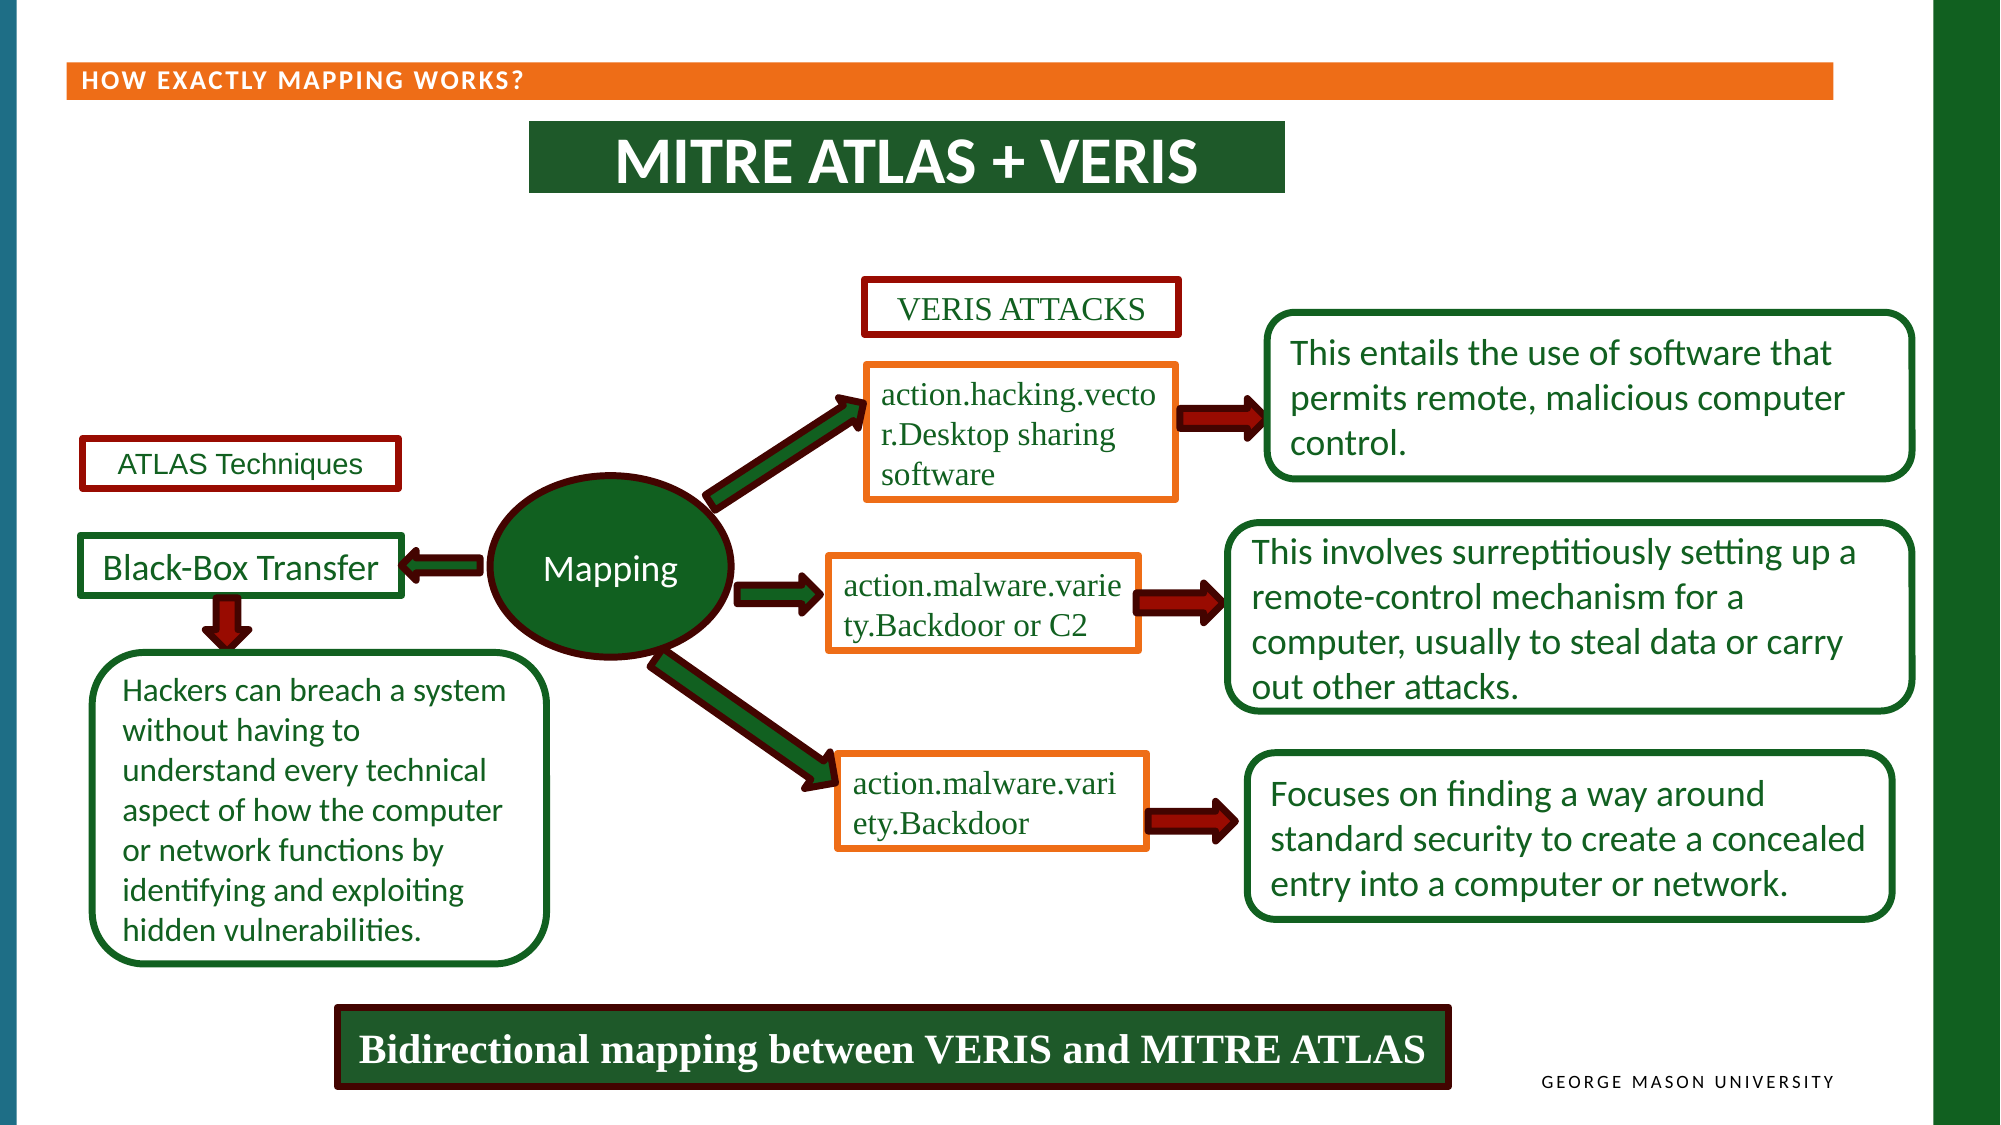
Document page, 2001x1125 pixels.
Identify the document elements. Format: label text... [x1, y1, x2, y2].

text_box Focuses on finding a way around standard security to create a concealed entry into a computer or network. [1243, 749, 1896, 923]
text_box [701, 394, 867, 514]
text_box [397, 547, 484, 584]
text_box action.hacking.vector.Desktop sharing software [863, 361, 1179, 503]
text_box [1144, 797, 1239, 845]
list How exactly mapping works? [66, 62, 1834, 100]
text_box Black-Box Transfer [77, 532, 405, 599]
text_box [646, 644, 840, 792]
text_box ATLAS Techniques [79, 435, 402, 492]
text_box Hackers can breach a system without having to understand every technical aspect of how the computer or network functions by identifying and exploiting hidden vulnerabilities. [88, 648, 551, 968]
text_box Mapping [486, 472, 735, 661]
text_box [1176, 395, 1263, 442]
text_box [733, 572, 824, 617]
text_box Bidirectional mapping between VERIS and MITRE ATLAS [334, 1004, 1452, 1090]
list [24, 130, 1944, 1087]
text_box VERIS ATTACKS [861, 276, 1182, 338]
text_box action.malware.variety.Backdoor [834, 750, 1150, 852]
text_box This entails the use of software that permits remote, malicious computer control. [1263, 308, 1916, 483]
text_box [1132, 579, 1224, 627]
text_box This involves surreptitiously setting up a remote-control mechanism for a computer, usually to steal data or carry out other attacks. [1224, 519, 1916, 715]
text_box [201, 594, 253, 648]
text_box MITRE ATLAS + VERIS [522, 114, 1292, 200]
text_box action.malware.variety.Backdoor or C2 [825, 552, 1142, 654]
